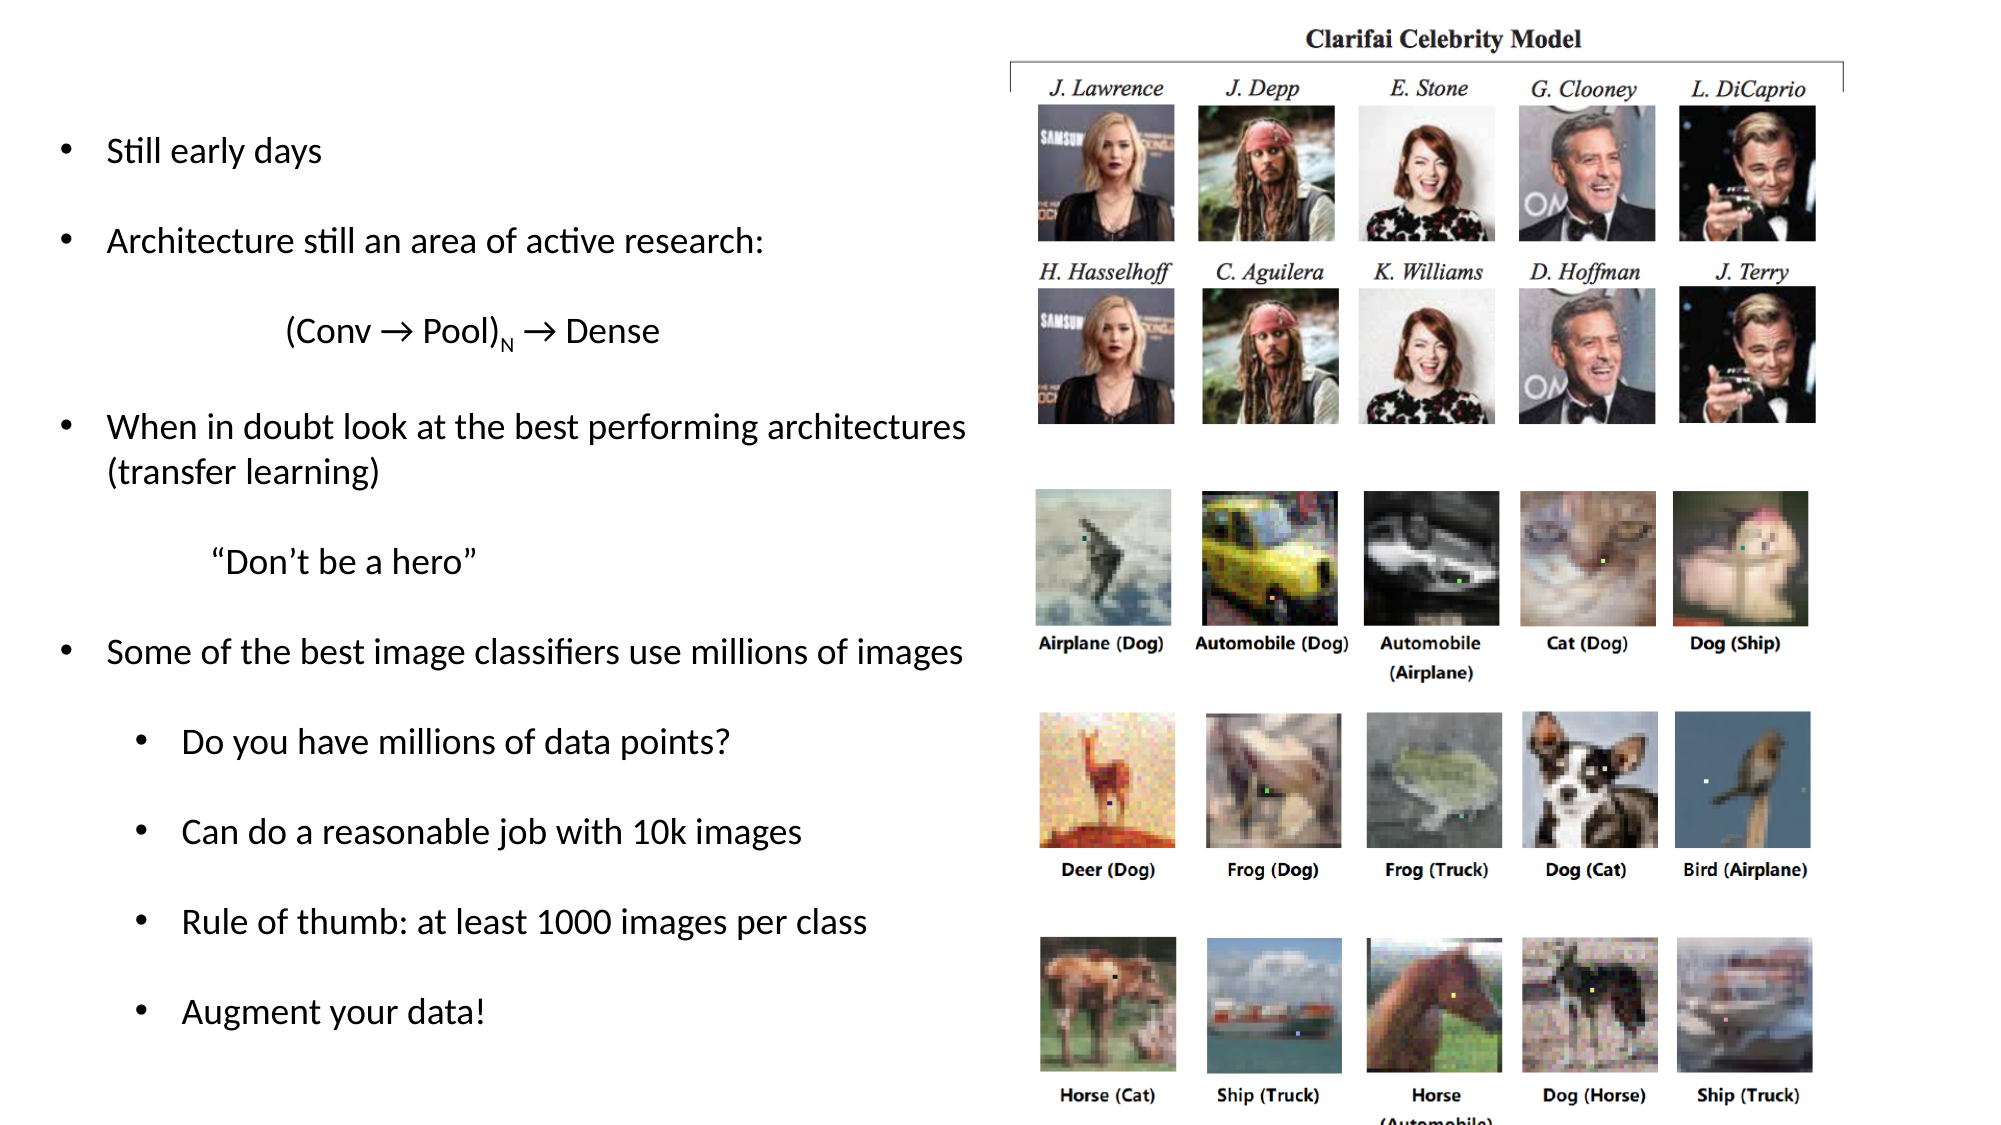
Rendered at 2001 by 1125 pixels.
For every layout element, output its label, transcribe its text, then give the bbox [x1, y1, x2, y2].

picture [979, 0, 1859, 1125]
text_box Still early days Architecture still an area of active research: (Conv → Pool)N → Dense When in doubt look at the best performing architectures (transfer learning) “Don’t be a hero” Some of the best image classifiers use millions of images Do you have millions of data points? Can do a reasonable job with 10k images Rule of thumb: at least 1000 images per class Augment your data! [45, 118, 1004, 1040]
